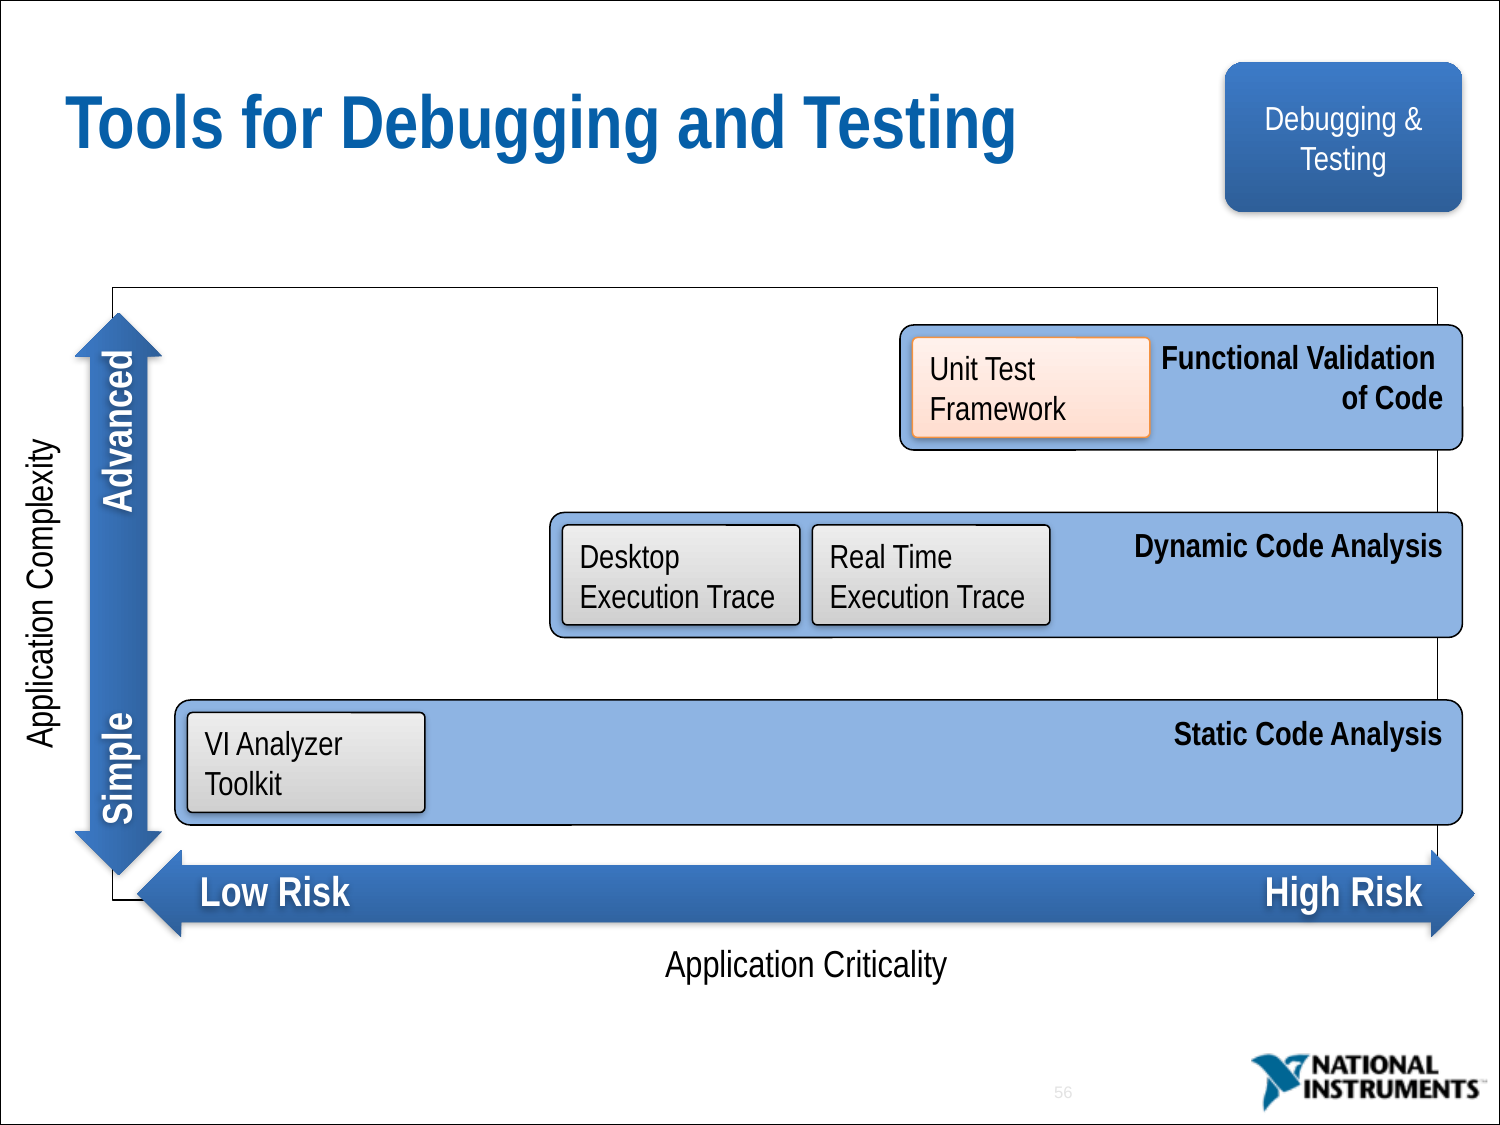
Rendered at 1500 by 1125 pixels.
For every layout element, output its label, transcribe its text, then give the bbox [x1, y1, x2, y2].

text_box [101, 858, 136, 876]
text_box [90, 537, 148, 694]
text_box [1431, 927, 1442, 938]
text_box [1455, 873, 1475, 914]
text_box VI Analyzer Toolkit [186, 711, 426, 814]
text_box [1431, 849, 1442, 860]
text_box Desktop Execution Trace [561, 524, 801, 626]
text_box Static Code Analysis [174, 699, 1463, 826]
text_box Application Criticality [600, 924, 1013, 1000]
title Tools for Debugging and Testing [49, 62, 1234, 176]
text_box Debugging & Testing [1224, 62, 1463, 213]
text_box Simple [87, 687, 143, 850]
text_box [148, 341, 163, 357]
text_box Unit Test Framework [911, 336, 1151, 439]
text_box [137, 849, 182, 938]
text_box Application Complexity [0, 387, 75, 801]
text_box [108, 312, 130, 323]
picture [1250, 1049, 1489, 1116]
text_box [148, 831, 163, 846]
text_box High Risk [1237, 862, 1450, 918]
text_box Real Time Execution Trace [811, 524, 1051, 626]
text_box [379, 865, 1233, 923]
text_box Dynamic Code Analysis [549, 512, 1463, 638]
text_box Functional Validation of Code [900, 324, 1463, 451]
text_box [74, 350, 81, 357]
text_box Low Risk [174, 862, 375, 918]
text_box [74, 831, 81, 838]
text_box [112, 287, 1438, 900]
text_box Advanced [87, 325, 143, 538]
